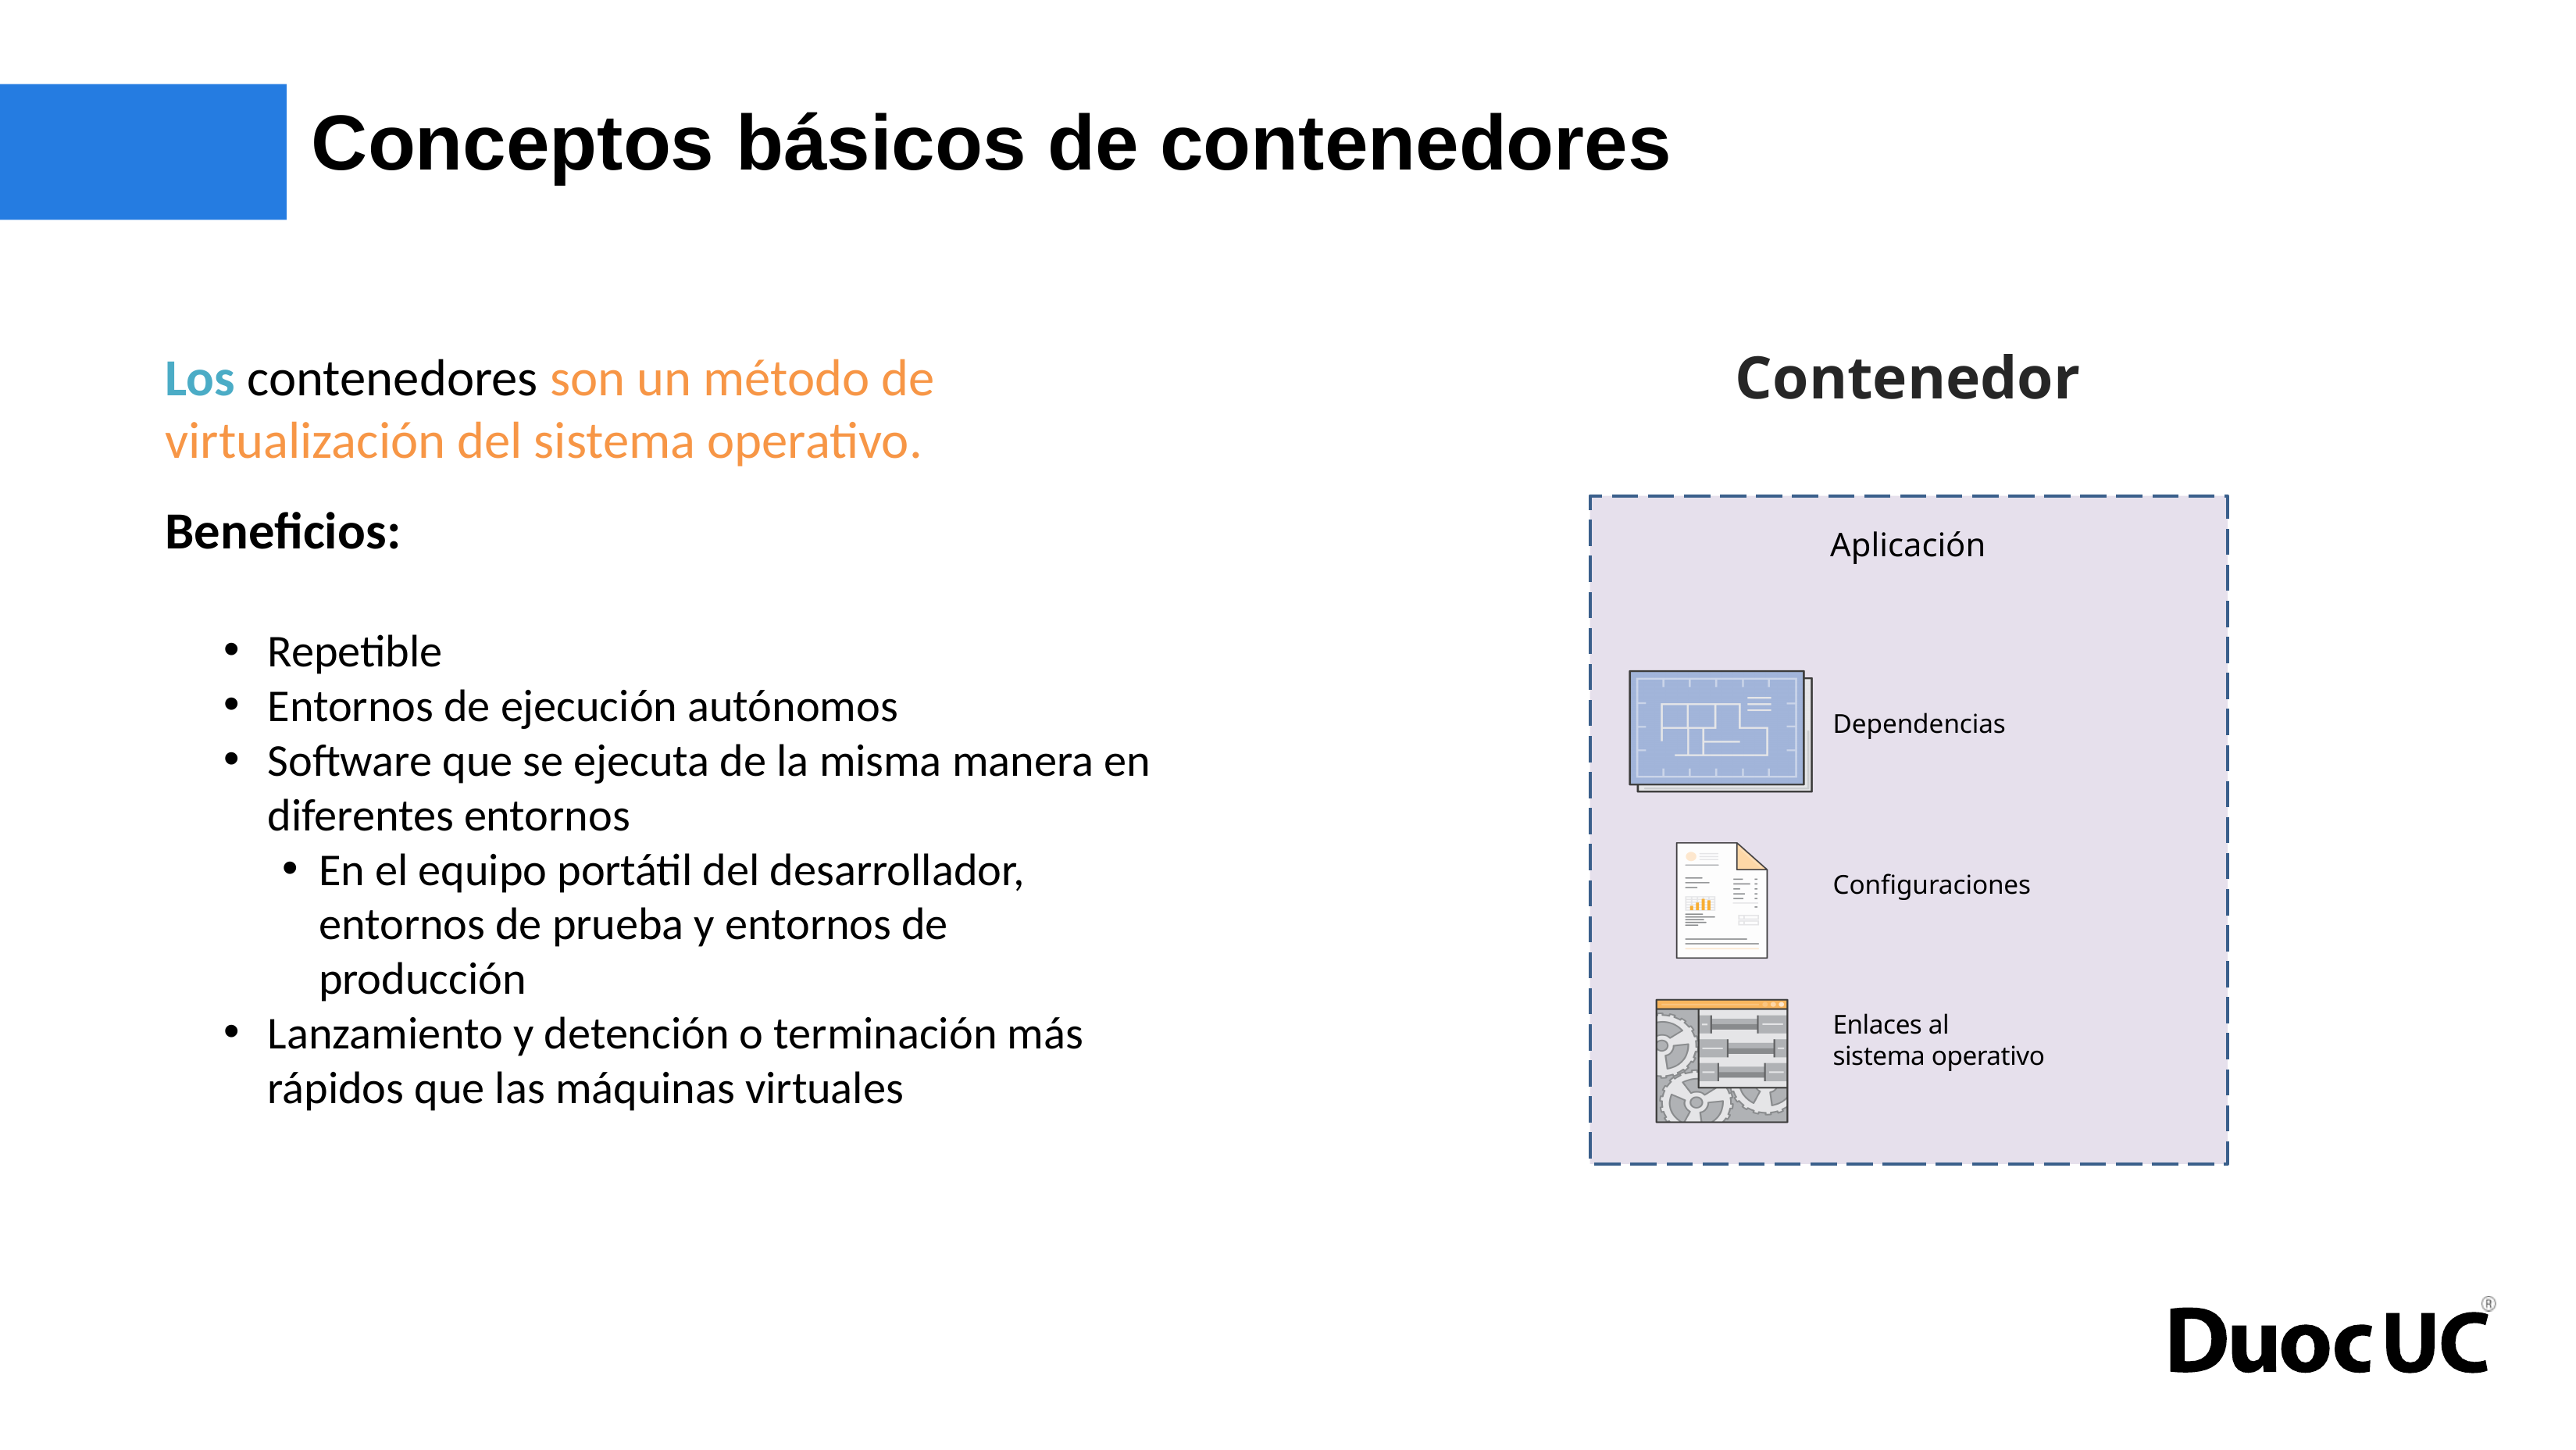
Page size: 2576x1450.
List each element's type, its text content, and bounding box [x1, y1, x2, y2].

title Conceptos básicos de contenedores [311, 91, 2489, 187]
text_box Los contenedores son un método de virtualización del sistema operativo. Beneficios: Repetible Entornos de ejecución autónomos Software que se ejecuta de la misma manera en diferentes entornos En el equipo portátil del desarrollador, entornos de prueba y entornos de producción Lanzamiento y detención o terminación más rápidos que las máquinas virtuales [165, 344, 1154, 1340]
picture [2481, 1296, 2496, 1312]
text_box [1561, 334, 2275, 1165]
